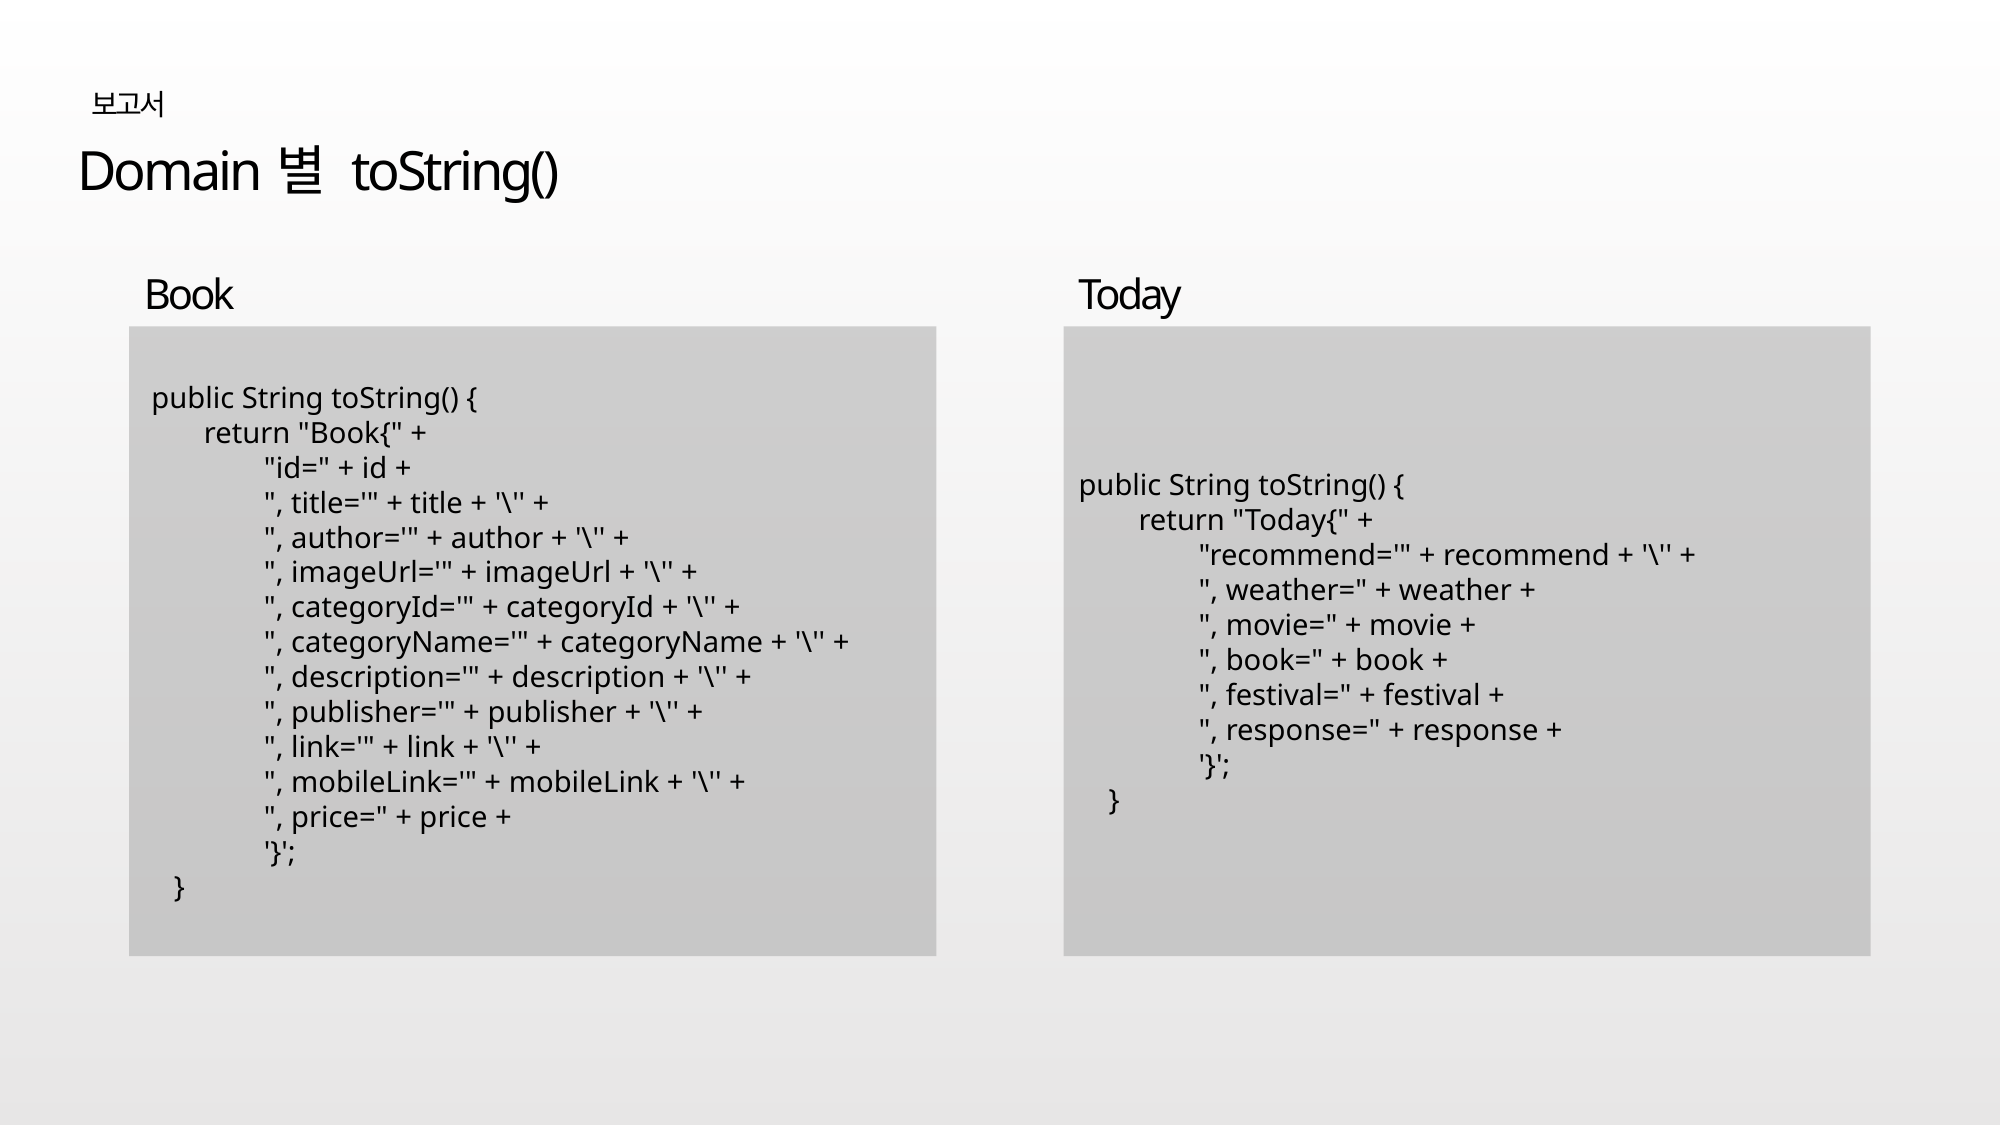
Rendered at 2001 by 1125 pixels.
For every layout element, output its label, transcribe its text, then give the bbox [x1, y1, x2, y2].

text_box 보고서 [77, 78, 182, 129]
text_box Domain별 toString() [63, 129, 576, 209]
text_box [129, 260, 1871, 957]
